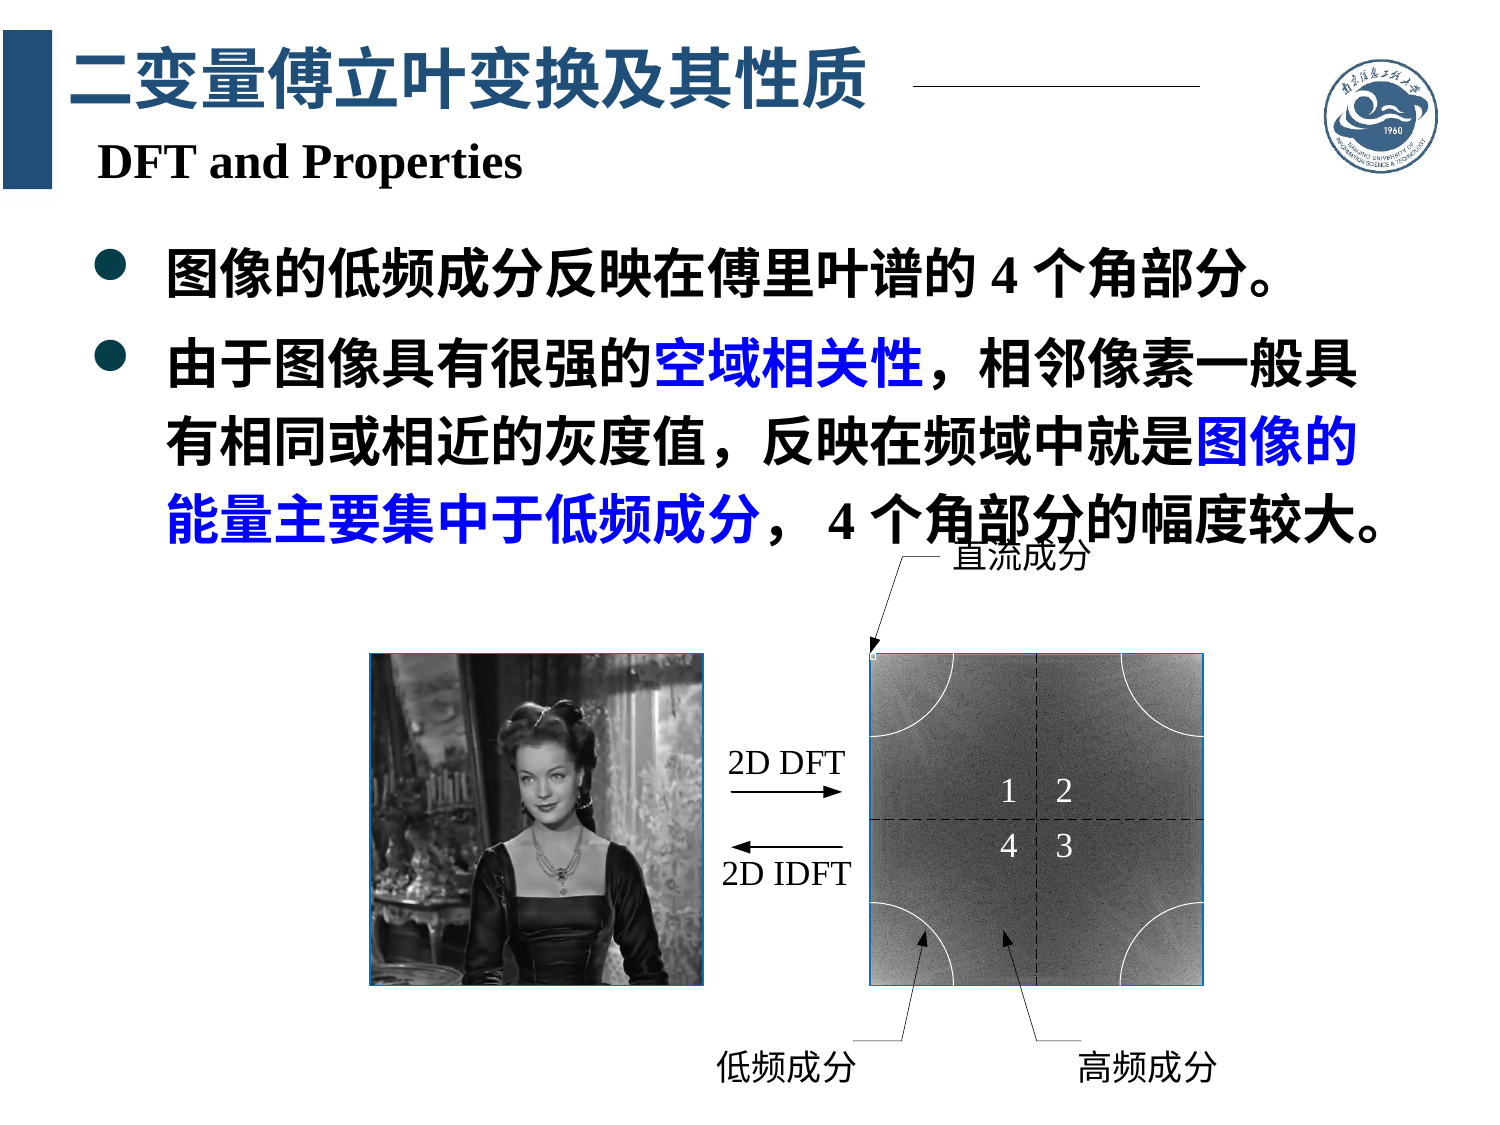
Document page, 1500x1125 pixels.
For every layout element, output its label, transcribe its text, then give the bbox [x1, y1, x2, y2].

list 图像的低频成分反映在傅里叶谱的4个角部分。 由于图像具有很强的空域相关性，相邻像素一般具有相同或相近的灰度值，反映在频域中就是图像的能量主要集中于低频成分，4个角部分的幅度较大。 [75, 218, 1425, 539]
text_box 二变量傅立叶变换及其性质 [52, 16, 1007, 148]
picture [1308, 44, 1452, 185]
text_box DFT and Properties [82, 95, 759, 229]
text_box [3, 30, 53, 190]
picture [366, 527, 1238, 1104]
